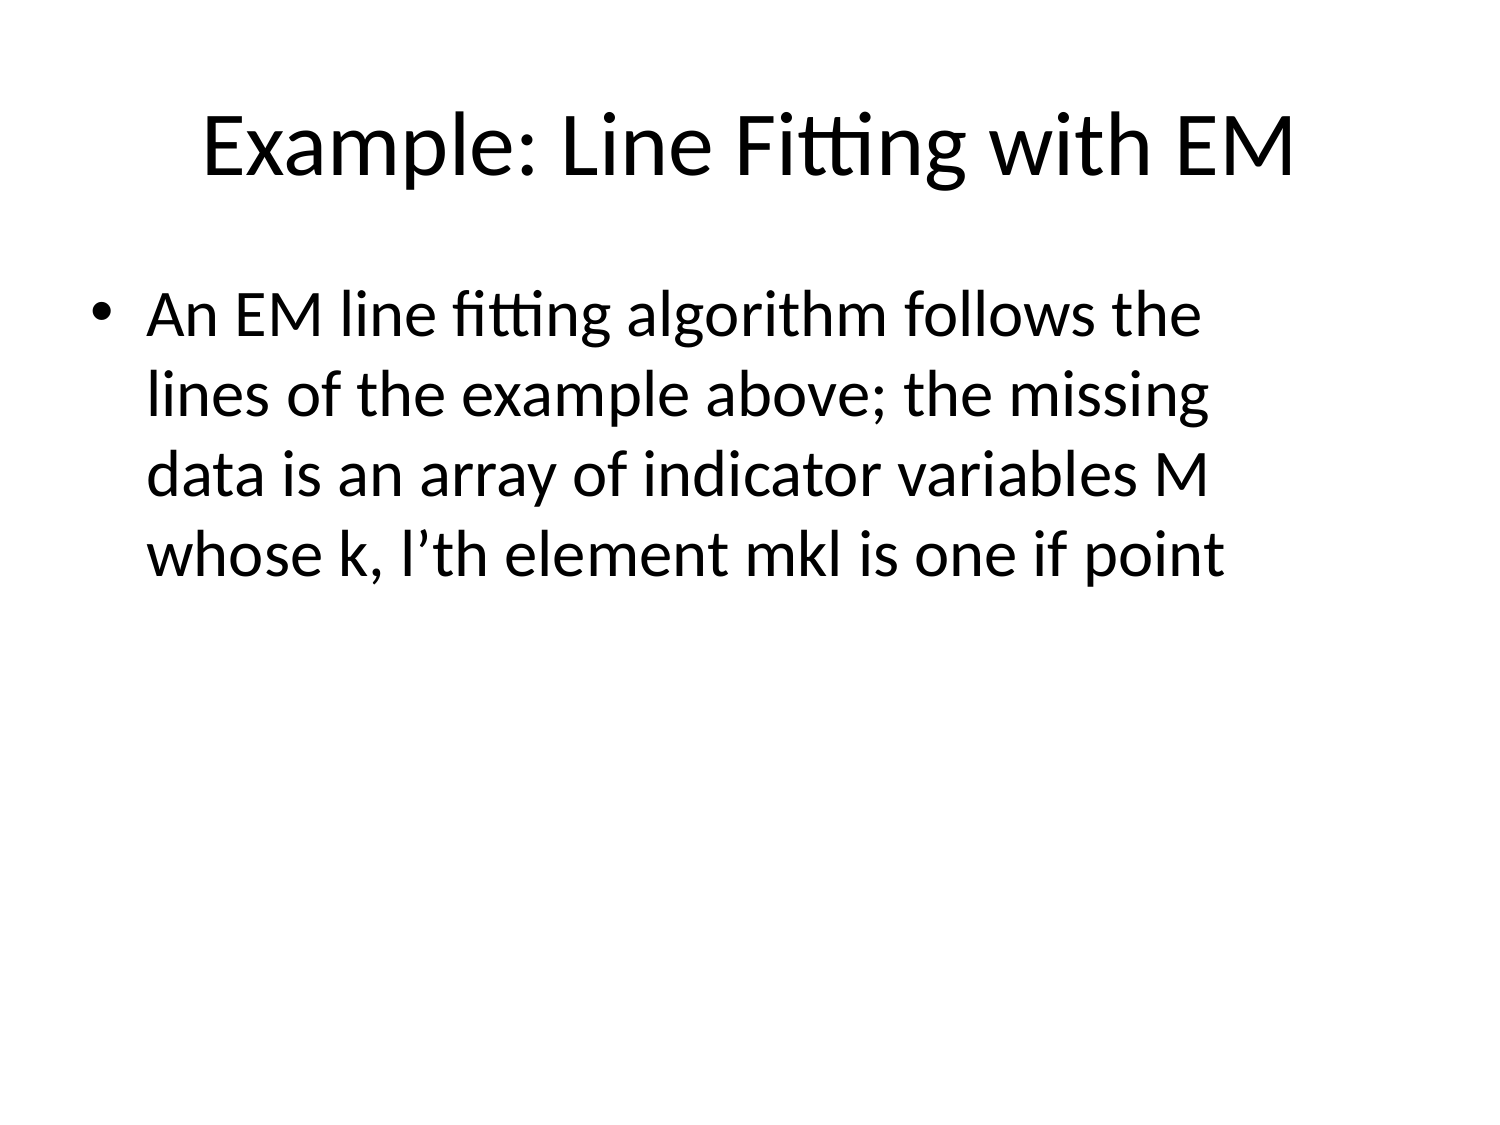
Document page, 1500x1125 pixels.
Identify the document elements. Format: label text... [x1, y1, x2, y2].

list An EM line fitting algorithm follows the lines of the example above; the missing data is an array of indicator variables M whose k, l’th element mkl is one if point [75, 262, 1313, 657]
title Example: Line Fitting with EM [75, 45, 1425, 233]
